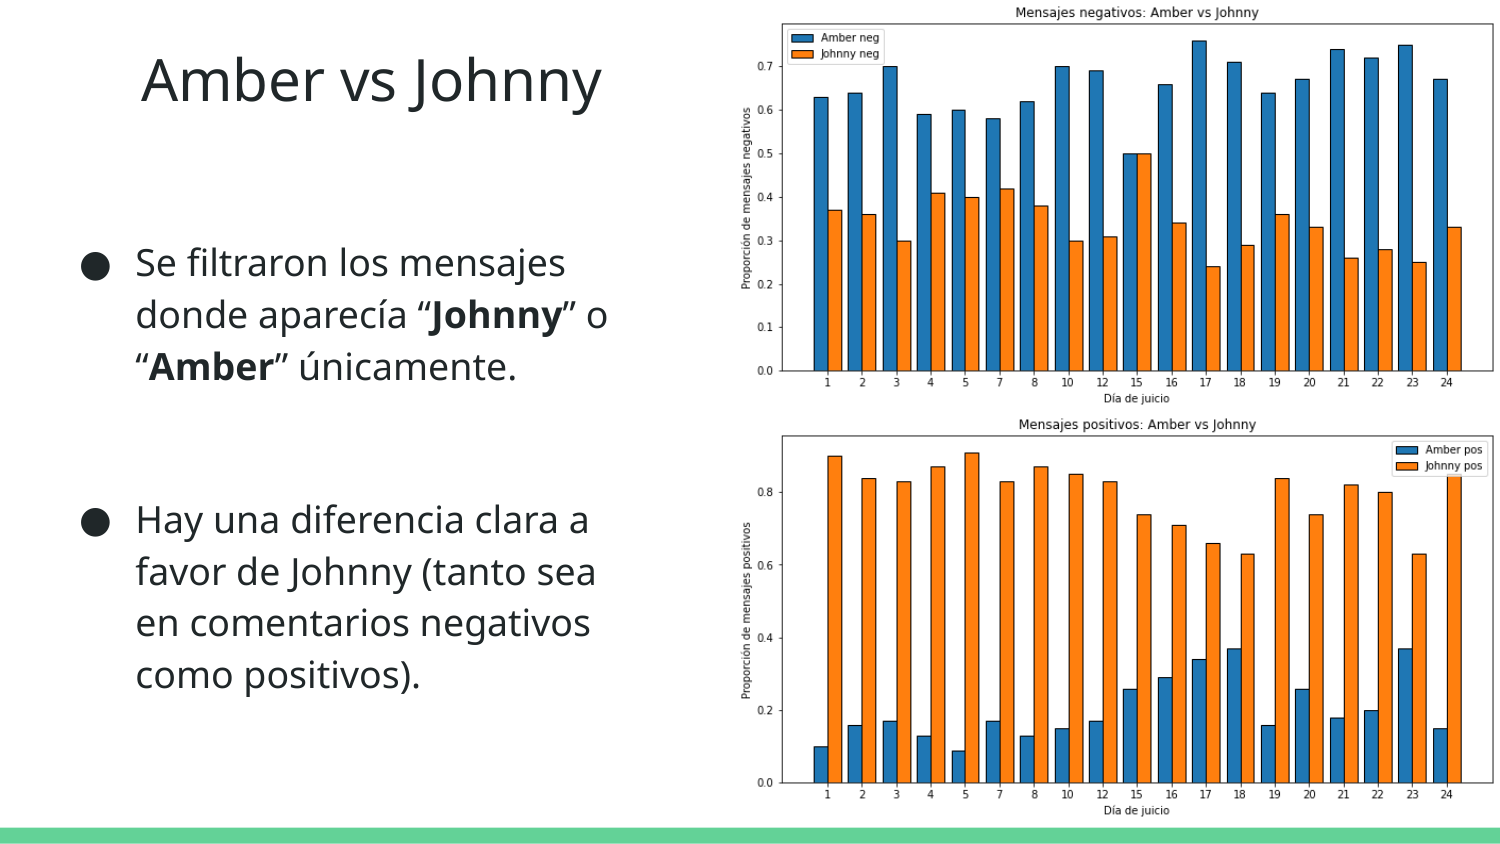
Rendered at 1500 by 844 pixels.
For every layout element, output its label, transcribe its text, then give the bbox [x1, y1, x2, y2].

list Se filtraron los mensajes donde aparecía “Johnny” o “Amber” únicamente. Hay una diferencia clara a favor de Johnny (tanto sea en comentarios negativos como positivos). [45, 217, 638, 798]
title Amber vs Johnny [51, 28, 692, 172]
picture [734, 0, 1500, 824]
